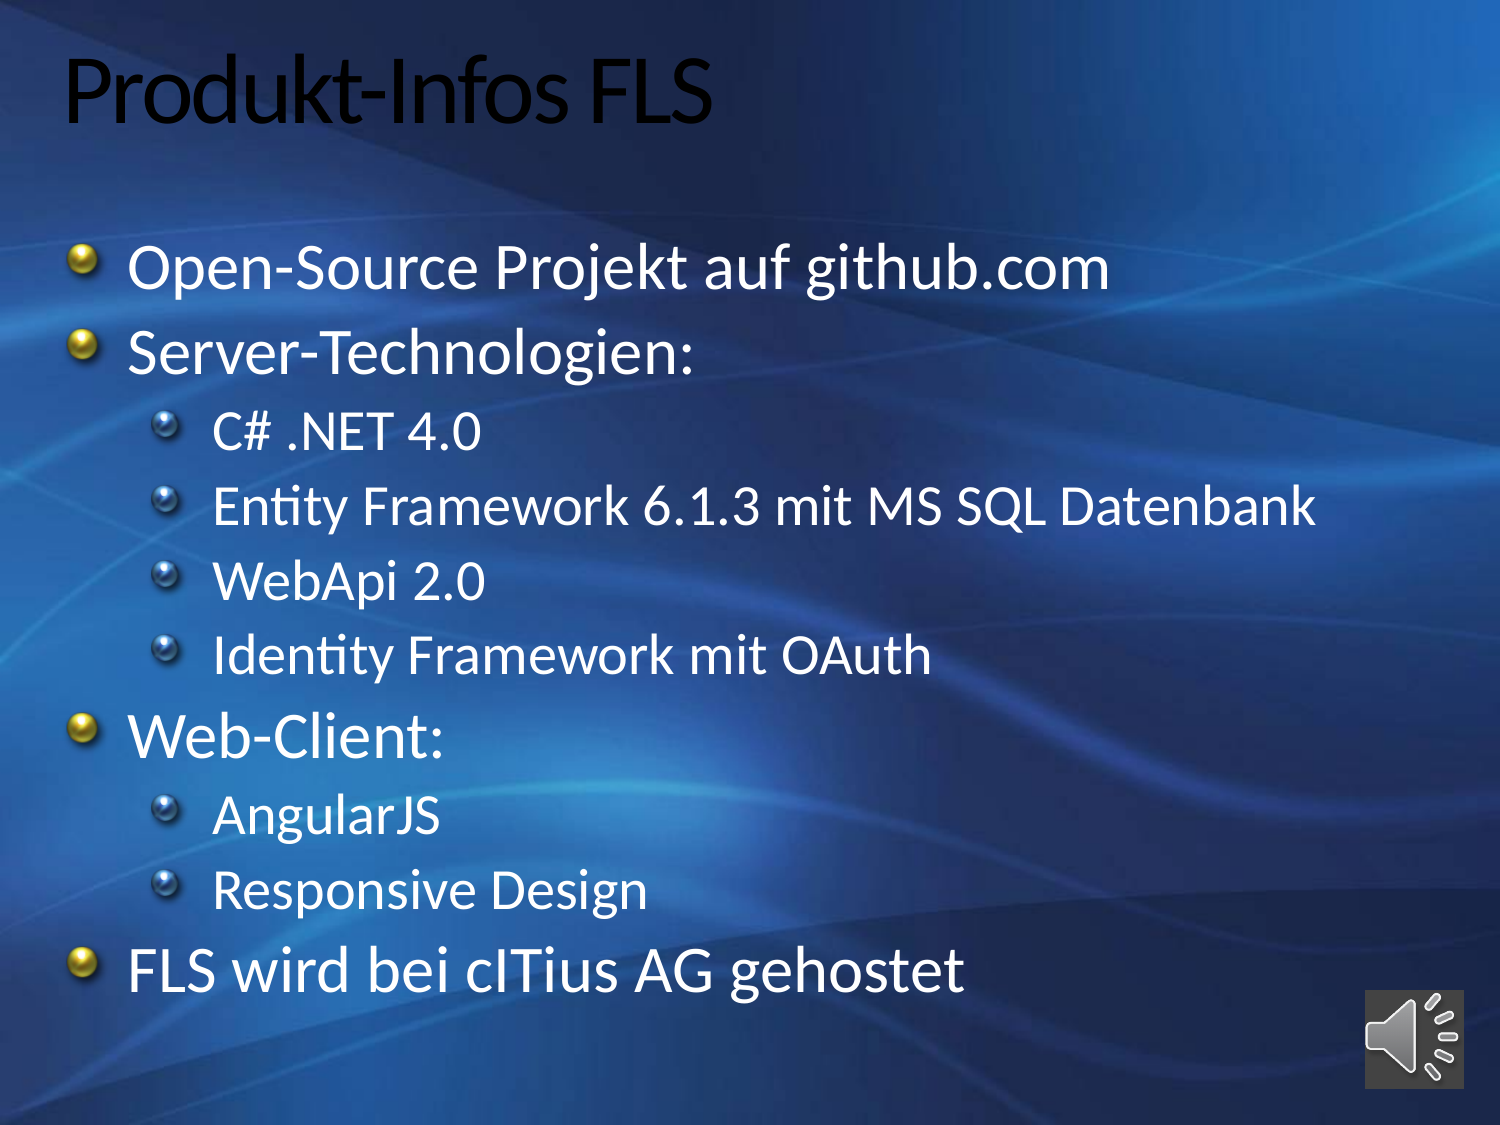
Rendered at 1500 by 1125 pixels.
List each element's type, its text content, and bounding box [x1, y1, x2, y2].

picture [0, 0, 1500, 1125]
title Produkt-Infos FLS [62, 37, 1438, 147]
list Open-Source Projekt auf github.com Server-Technologien: C# .NET 4.0 Entity Framework 6.1.3 mit MS SQL Datenbank WebApi 2.0 Identity Framework mit OAuth Web-Client: AngularJS Responsive Design FLS wird bei cITius AG gehostet [62, 231, 1438, 1038]
